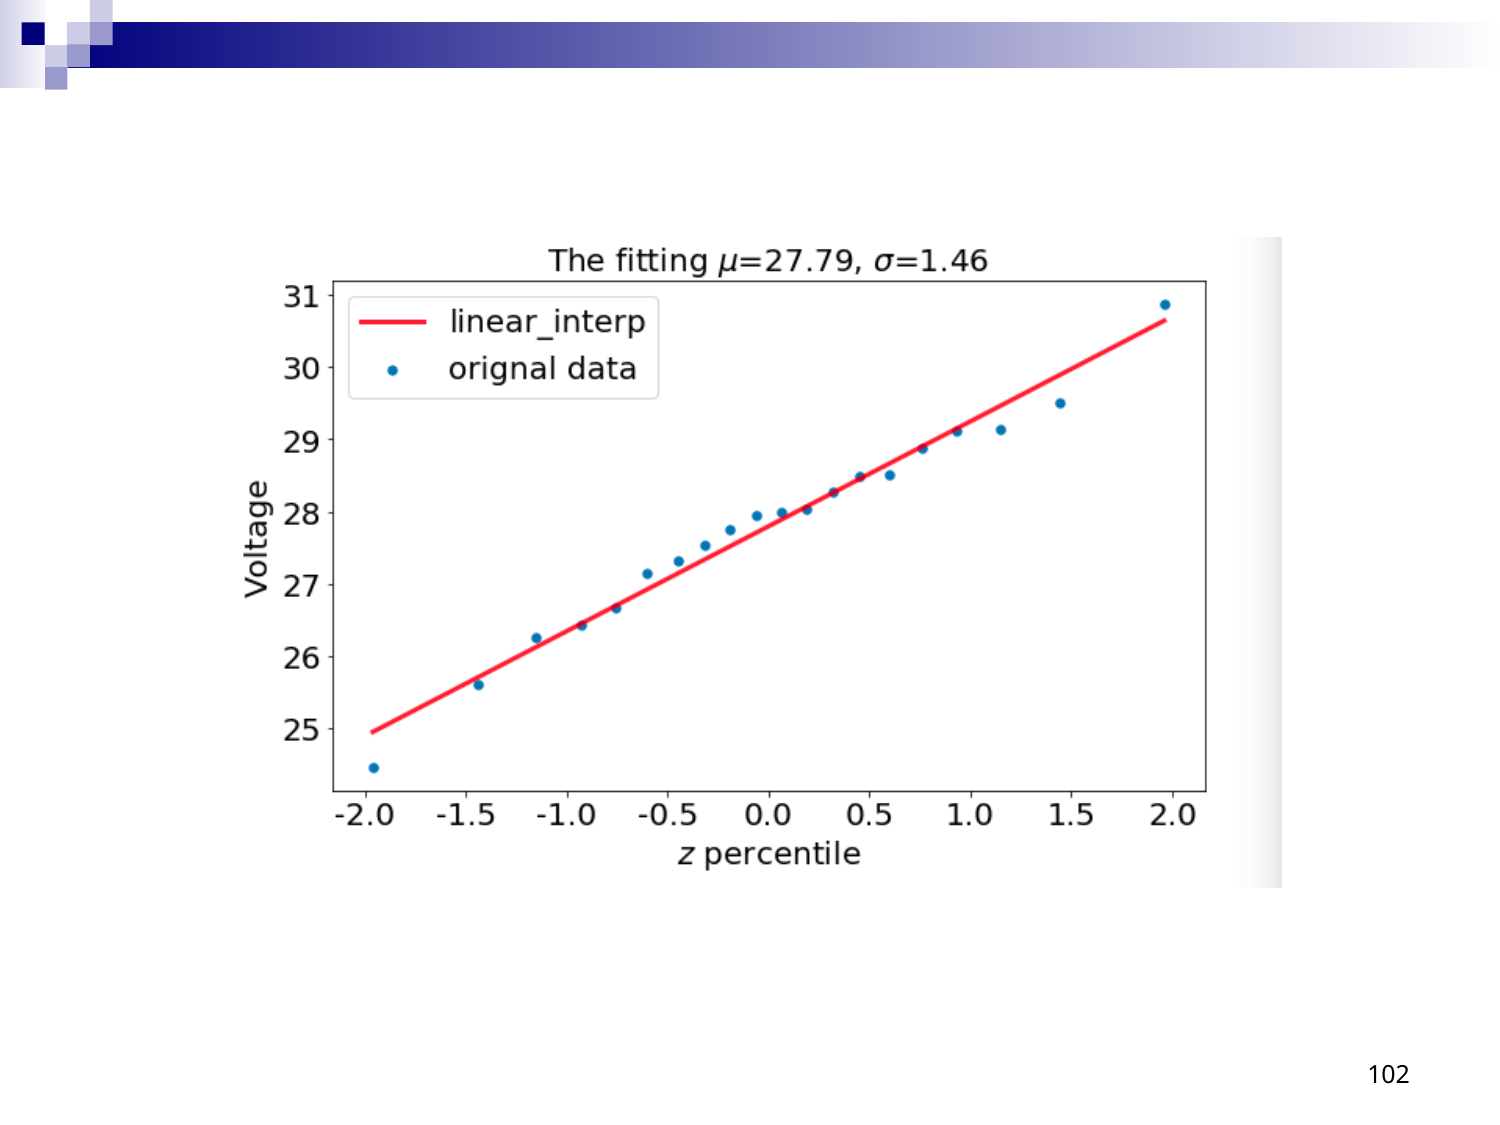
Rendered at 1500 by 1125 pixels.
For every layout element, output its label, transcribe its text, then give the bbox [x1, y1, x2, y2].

picture [217, 237, 1283, 888]
slide_number 102 [1074, 1024, 1426, 1101]
